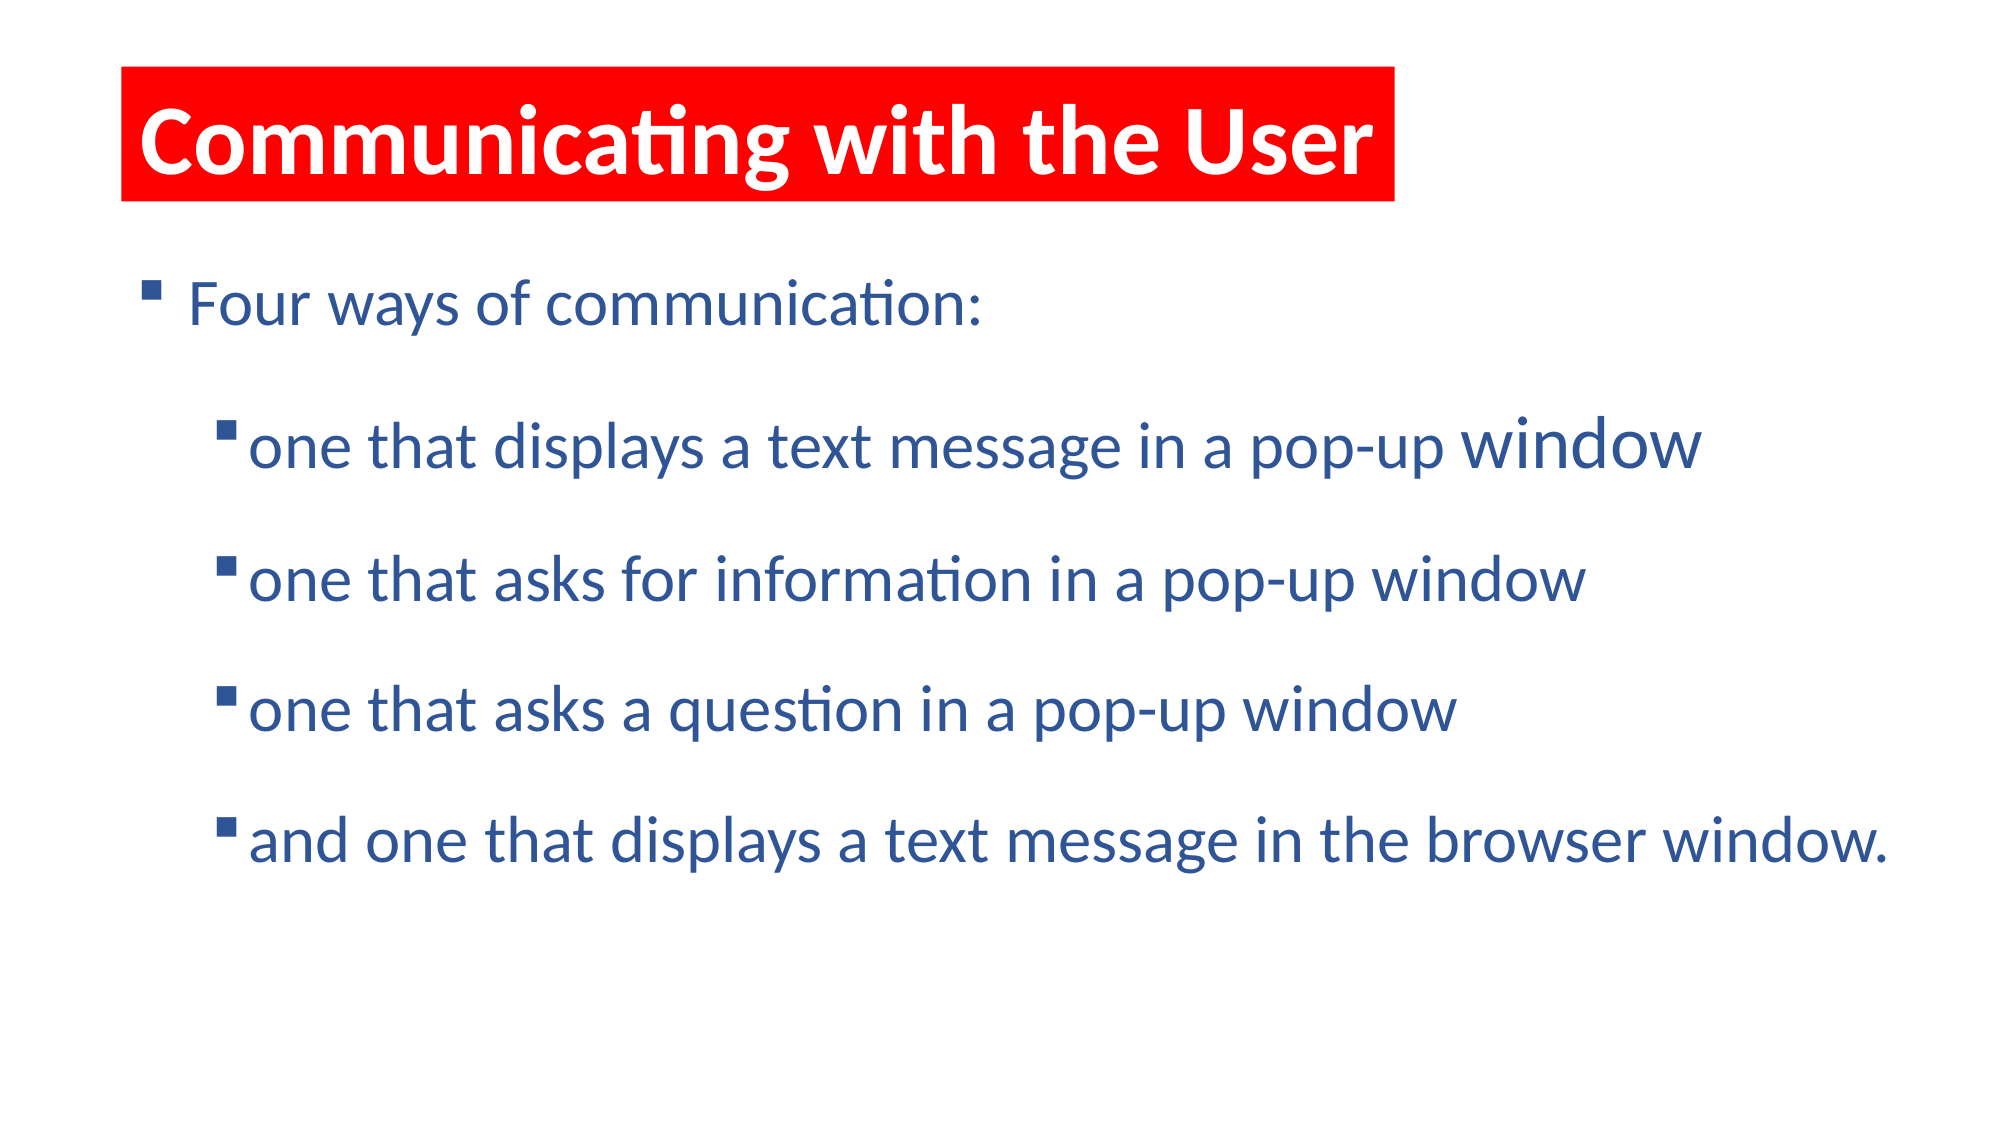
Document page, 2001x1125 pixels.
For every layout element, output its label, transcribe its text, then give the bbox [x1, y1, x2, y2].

text_box Communicating with the User [121, 66, 1395, 202]
list Four ways of communication: one that displays a text message in a pop-up window one that asks for information in a pop-up window one that asks a question in a pop-up window and one that displays a text message in the browser window. [121, 250, 1910, 1059]
